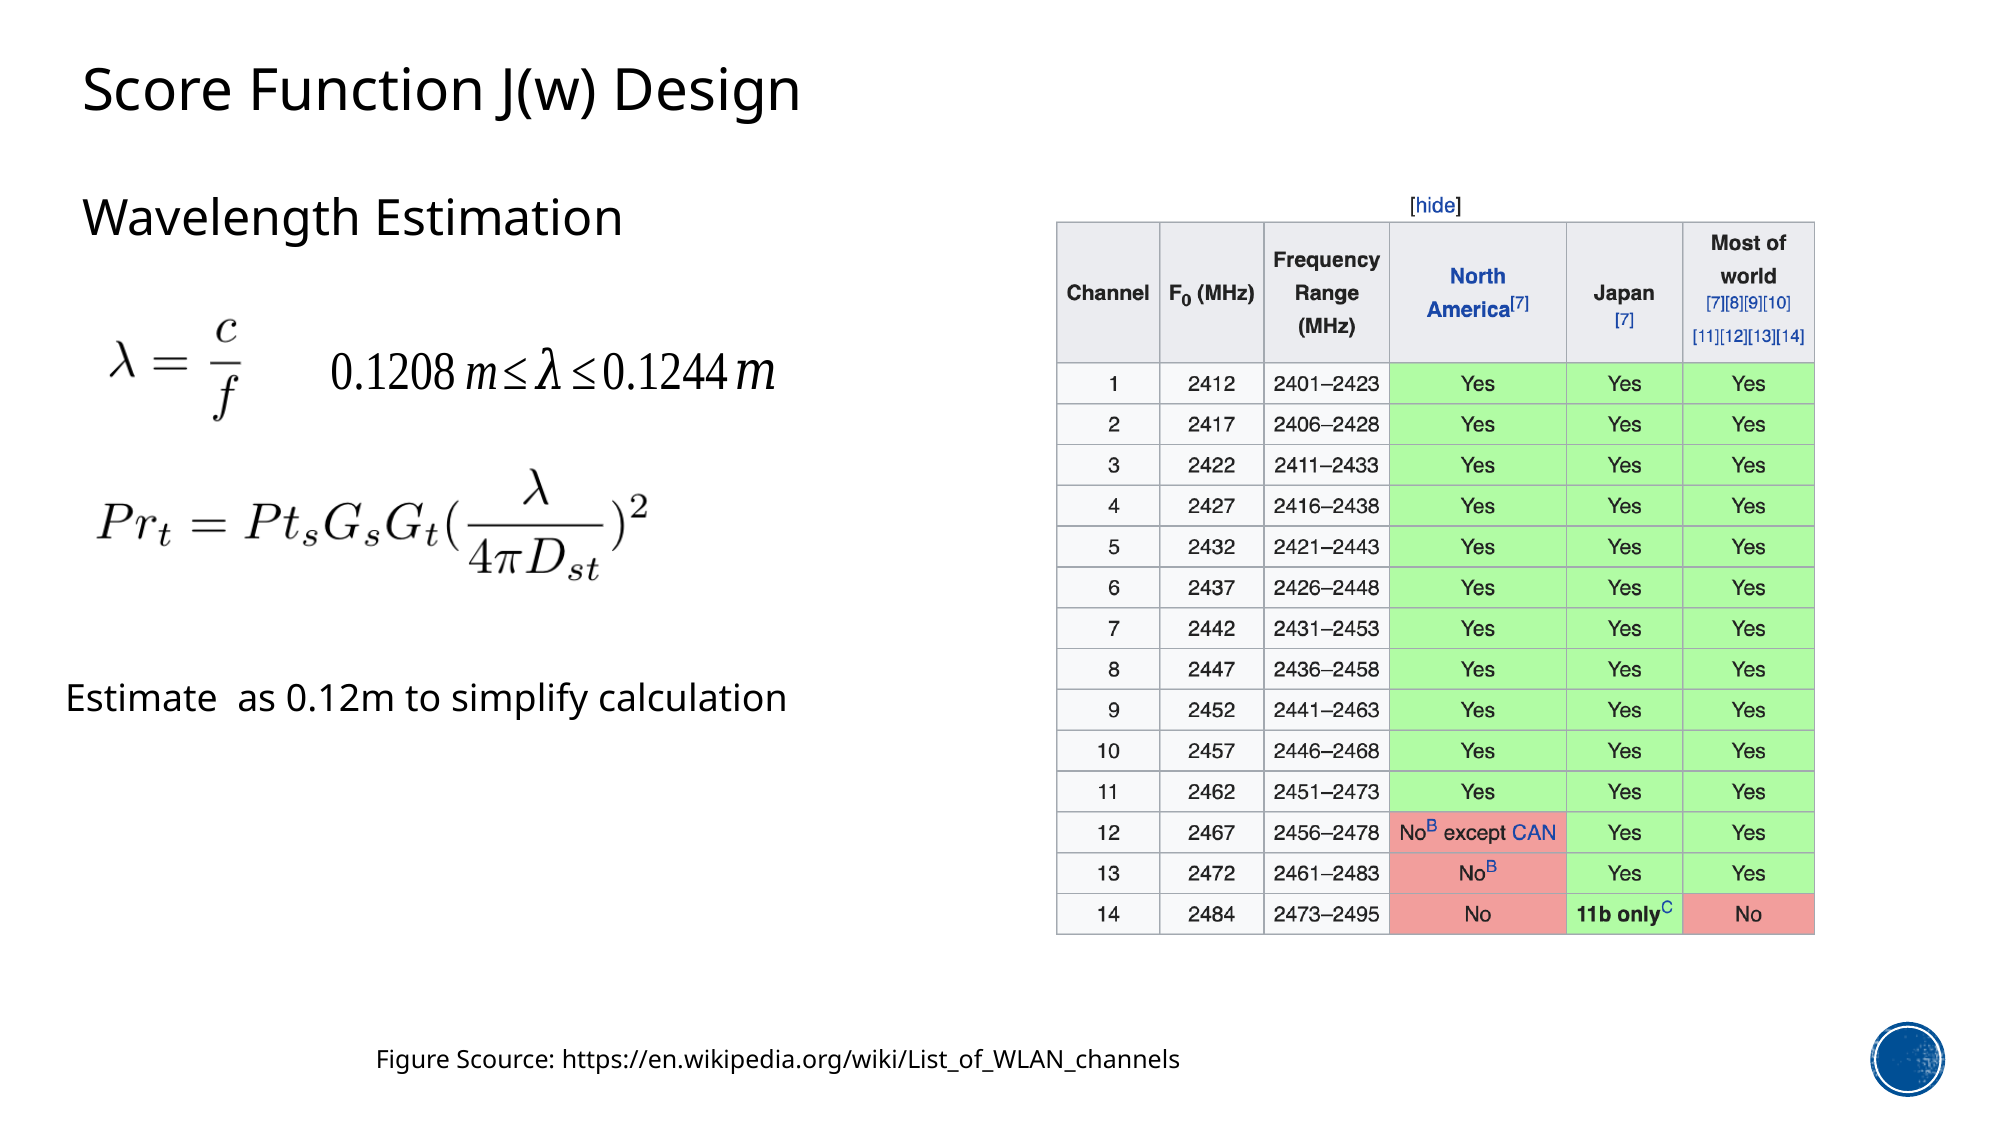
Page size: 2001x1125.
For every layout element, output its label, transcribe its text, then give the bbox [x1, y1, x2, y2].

picture [45, 283, 705, 624]
text_box Figure Scource: https://en.wikipedia.org/wiki/List_of_WLAN_channels [361, 1035, 1197, 1081]
picture [1033, 178, 1845, 949]
text_box Wavelength Estimation [67, 178, 931, 253]
text_box Score Function J(w) Design [67, 44, 911, 130]
